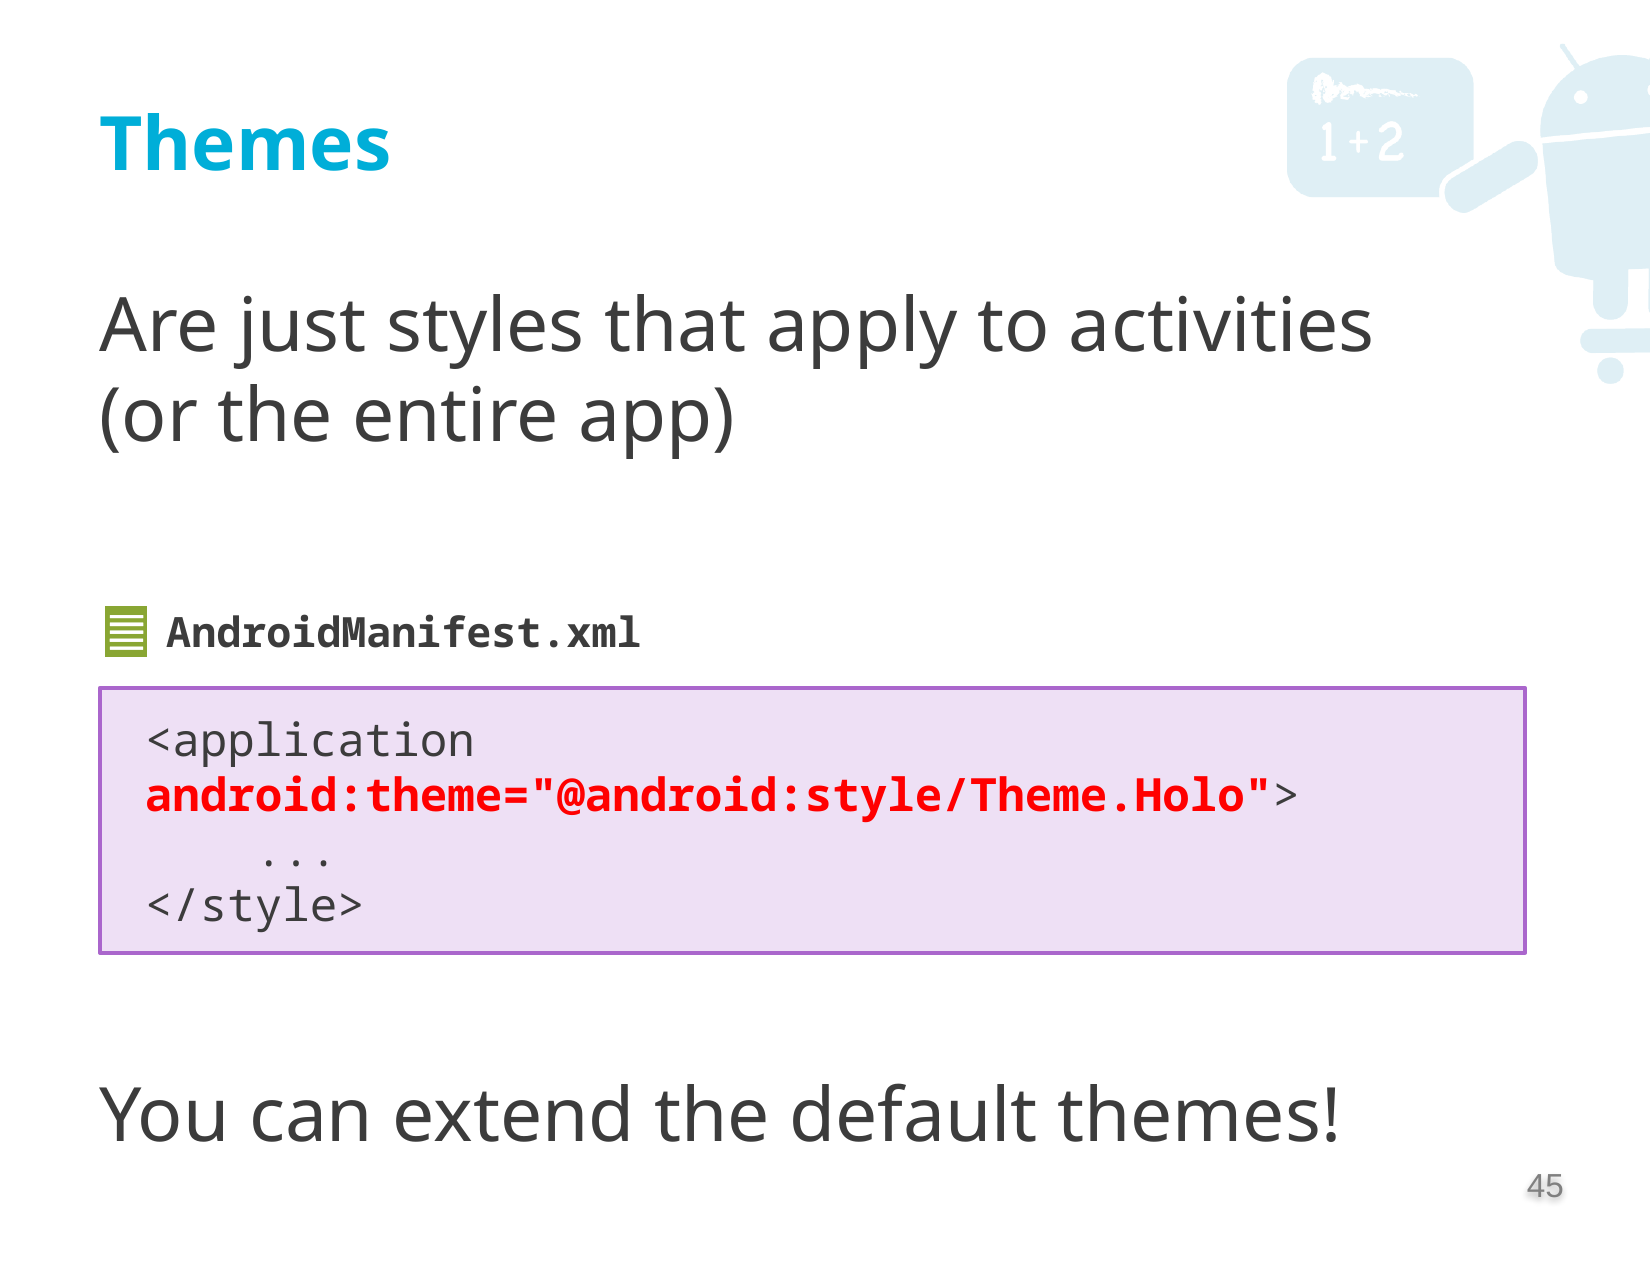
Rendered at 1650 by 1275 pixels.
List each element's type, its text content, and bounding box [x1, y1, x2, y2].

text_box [104, 574, 663, 661]
list Are just styles that apply to activities (or the entire app) You can extend the default themes! [82, 267, 1568, 1135]
title Themes [82, 50, 1568, 230]
text_box <application android:theme="@android:style/Theme.Holo"> ... </style> [98, 686, 1527, 955]
